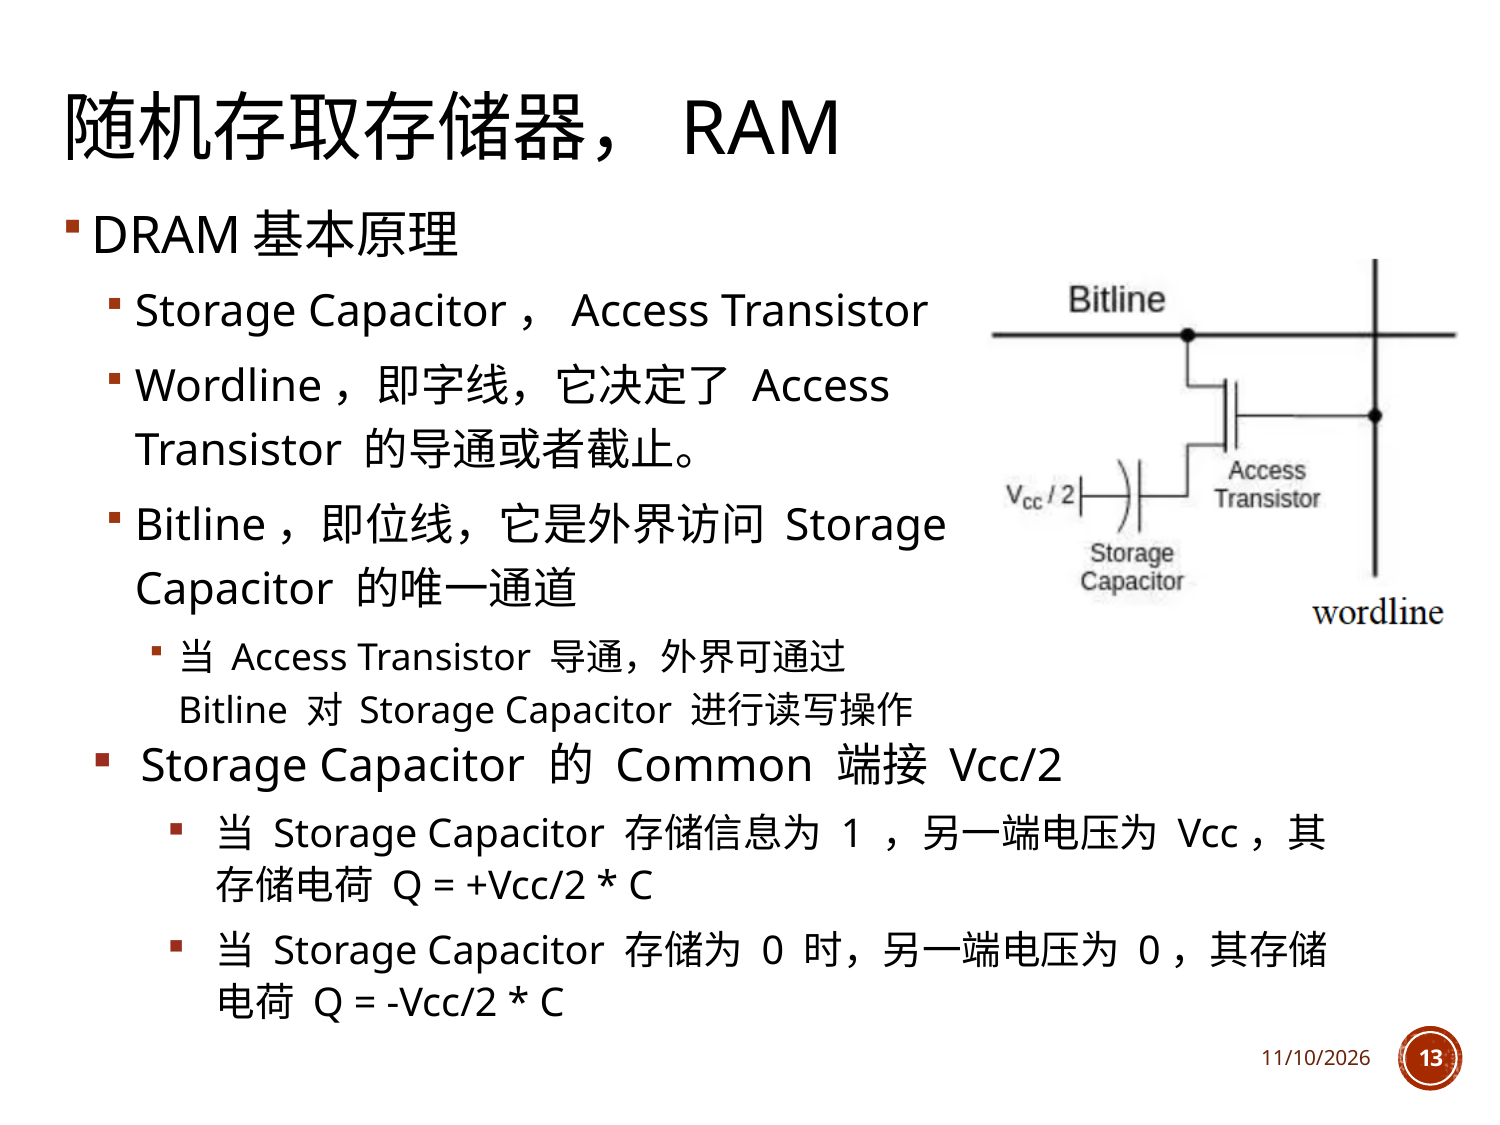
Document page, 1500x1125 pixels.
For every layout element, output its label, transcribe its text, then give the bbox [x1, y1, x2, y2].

picture [982, 239, 1467, 643]
list DRAM基本原理 Storage Capacitor，Access Transistor Wordline，即字线，它决定了 Access Transistor 的导通或者截止。 Bitline，即位线，它是外界访问 Storage Capacitor 的唯一通道 当 Access Transistor 导通，外界可通过 Bitline 对 Storage Capacitor 进行读写操作 [47, 181, 983, 749]
text_box Storage Capacitor 的 Common 端接 Vcc/2 当 Storage Capacitor 存储信息为 1 ，另一端电压为 Vcc，其存储电荷 Q = +Vcc/2 * C 当 Storage Capacitor 存储为 0 时，另一端电压为 0，其存储电荷 Q = -Vcc/2 * C [79, 723, 1368, 1033]
slide_number 13 [1391, 1028, 1471, 1089]
title 随机存取存储器，RAM [47, 46, 1471, 215]
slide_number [982, 1028, 1386, 1089]
